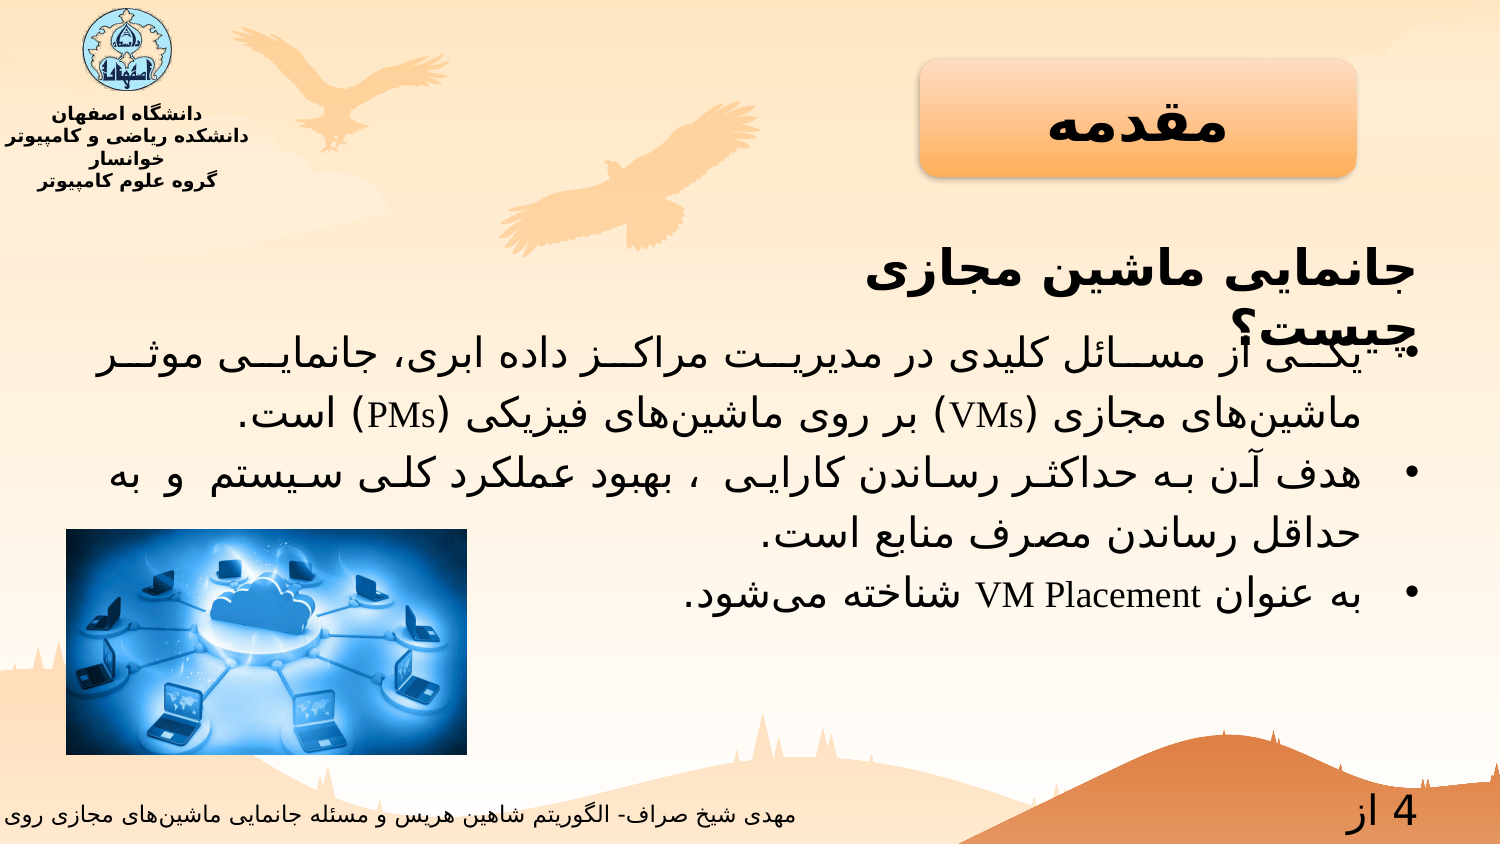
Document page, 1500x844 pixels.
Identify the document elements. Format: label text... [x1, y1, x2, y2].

text_box 4 از 34 [1288, 776, 1434, 844]
text_box یکی از مسائل کلیدی در مدیریت مراکز داده ابری، جانمایی موثر ماشین‌های مجازی (VMs) بر روی ماشین‌های فیزیکی (PMs) است. هدف آن به حداکثر رساندن کارایی ، بهبود عملکرد کلی سیستم و به حداقل رساندن مصرف منابع است. به عنوان VM Placement شناخته می‌شود. [82, 308, 1434, 683]
text_box [919, 59, 1357, 178]
text_box مهدی شیخ صراف- الگوریتم شاهین هریس و مسئله جانمایی ماشین‌های مجازی روی سرور [0, 792, 829, 835]
picture [65, 528, 467, 756]
text_box [231, 26, 450, 154]
text_box جانمایی ماشین مجازی چیست؟ [735, 228, 1434, 364]
picture [82, 8, 172, 91]
text_box مقدمه [956, 75, 1321, 161]
text_box دانشگاه اصفهان دانشکده ریاضی و کامپیوتر خوانسار گروه علوم کامپیوتر [0, 93, 282, 199]
text_box [498, 101, 761, 258]
